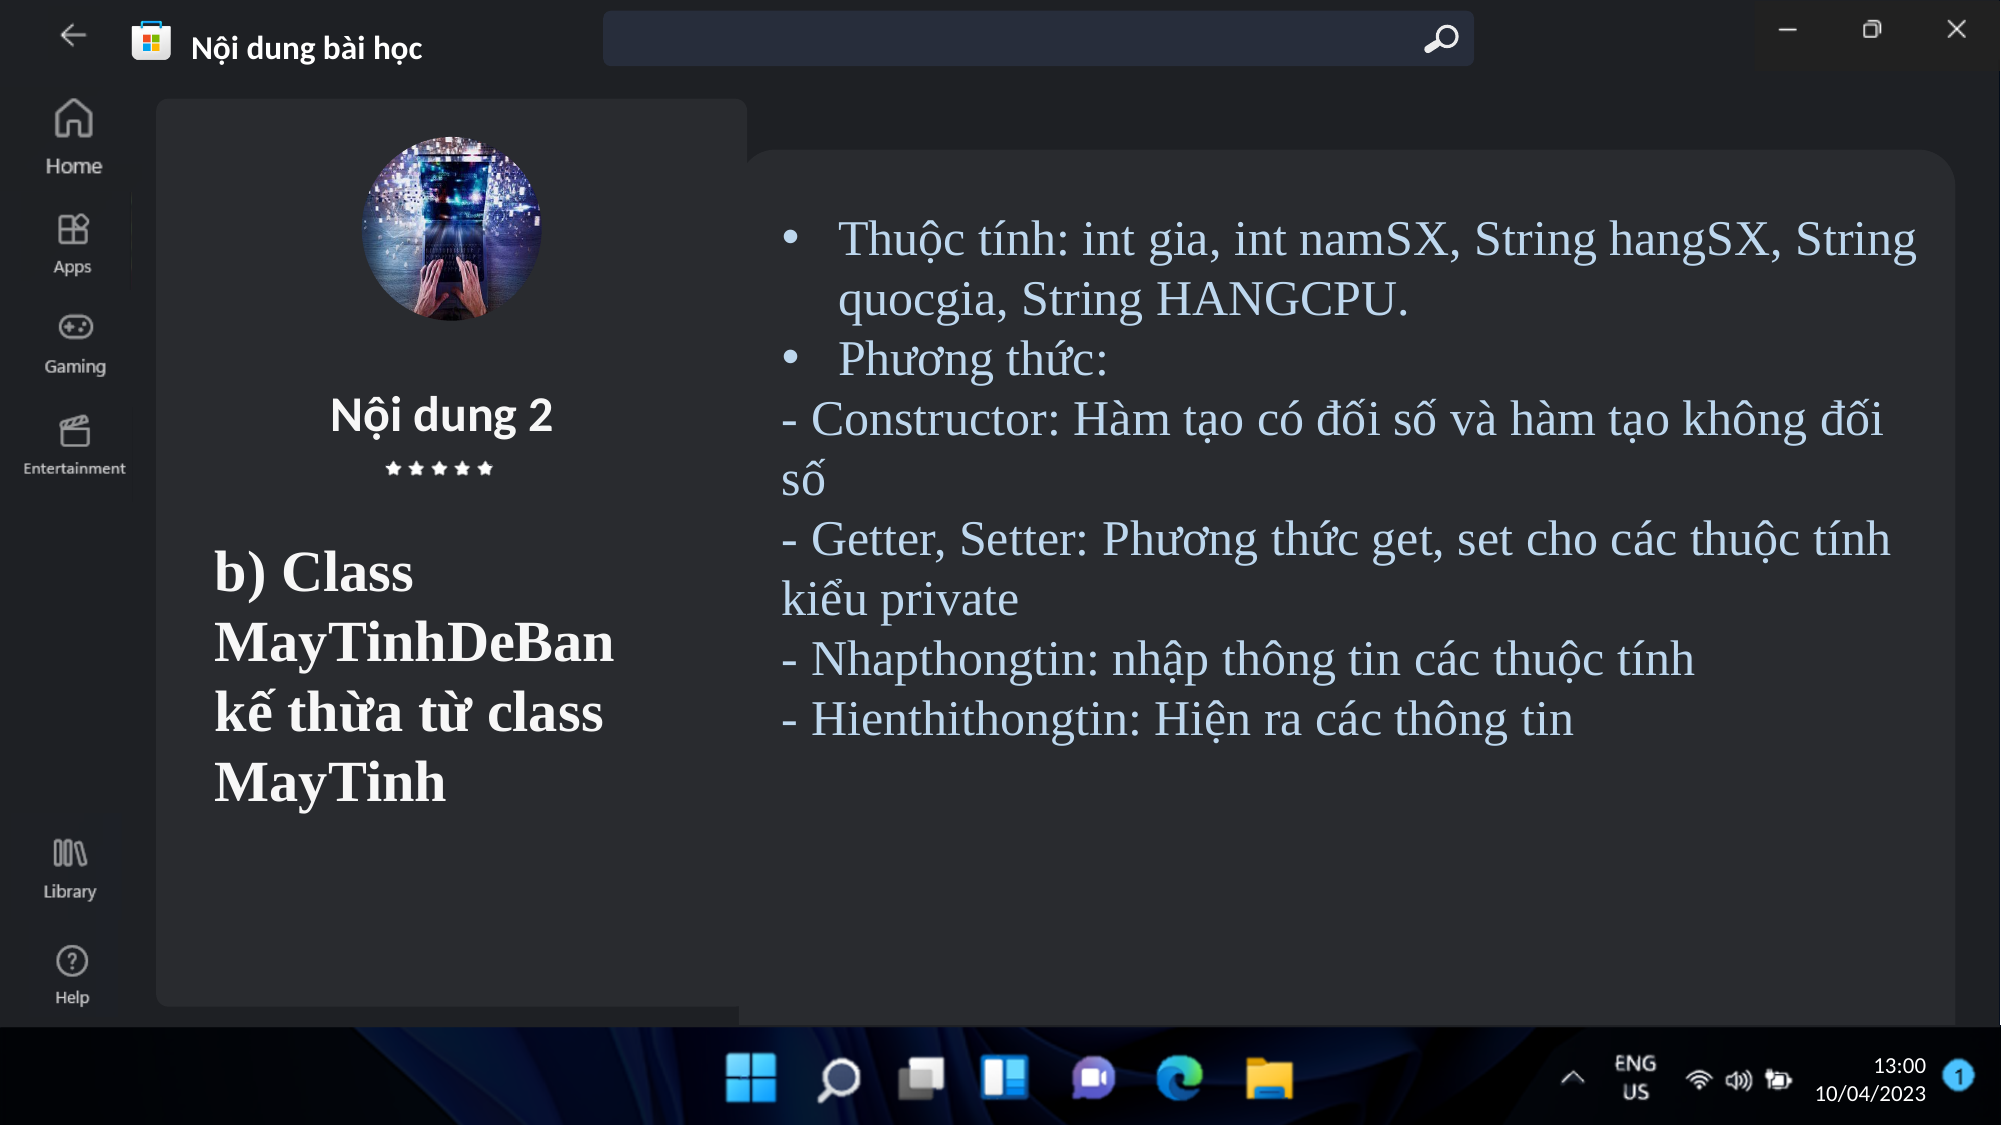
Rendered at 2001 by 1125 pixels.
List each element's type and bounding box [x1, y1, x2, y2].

text_box [603, 10, 1475, 67]
text_box [156, 98, 748, 1007]
picture [0, 0, 2001, 1125]
